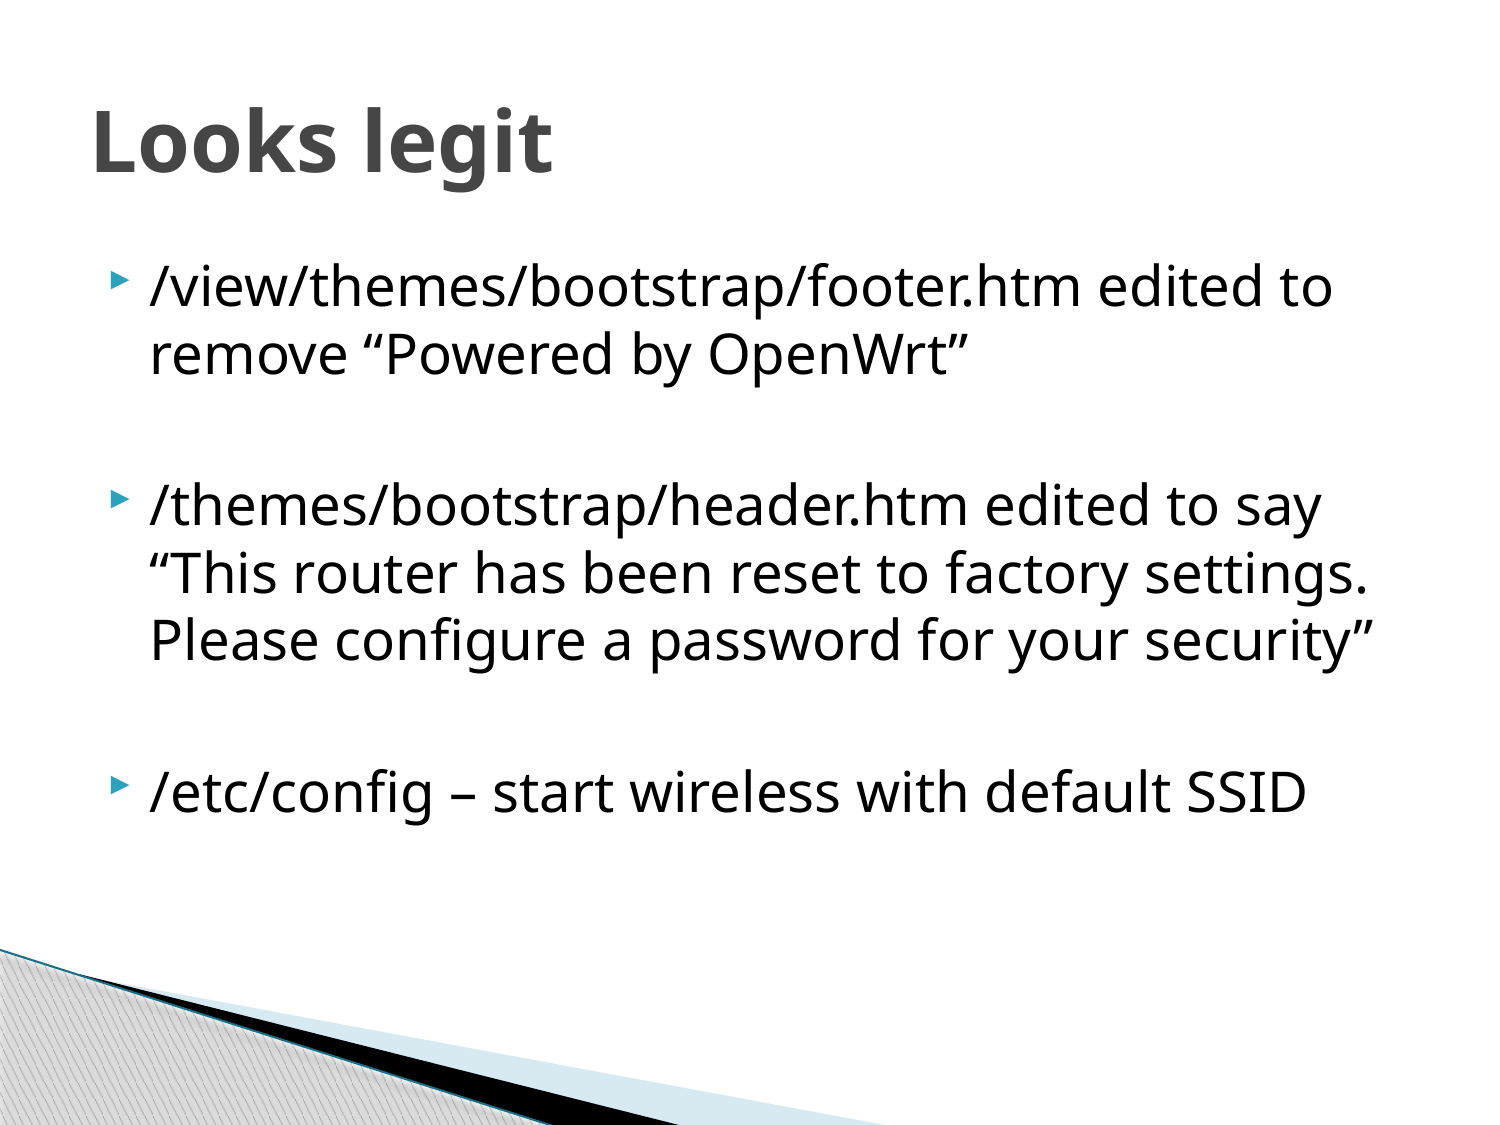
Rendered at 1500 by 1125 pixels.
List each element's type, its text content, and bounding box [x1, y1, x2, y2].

title Looks legit [75, 45, 1425, 233]
list /view/themes/bootstrap/footer.htm edited to remove “Powered by OpenWrt” /themes/bootstrap/header.htm edited to say “This router has been reset to factory settings. Please configure a password for your security” /etc/config – start wireless with default SSID [75, 243, 1425, 986]
